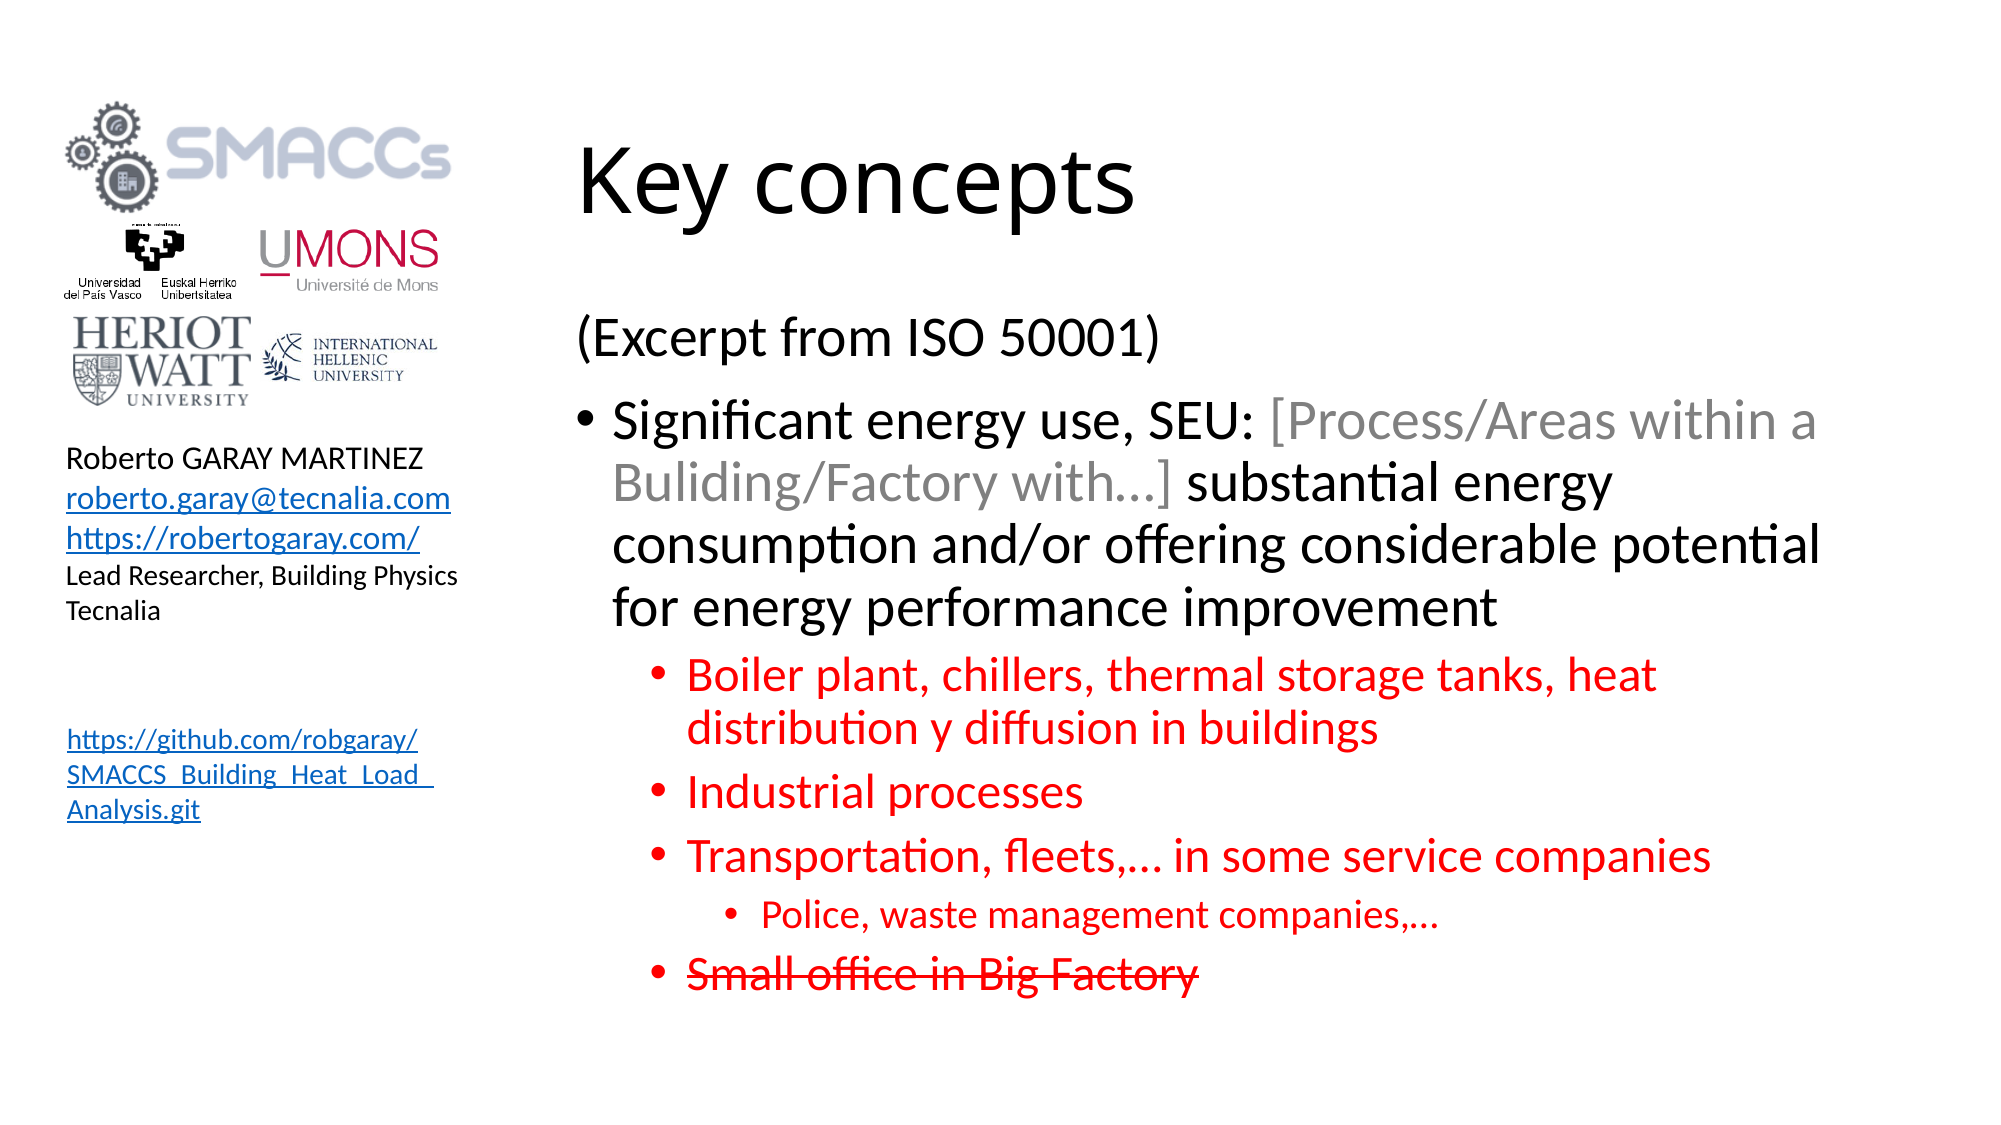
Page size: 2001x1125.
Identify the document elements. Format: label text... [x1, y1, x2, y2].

picture [260, 324, 438, 390]
picture [73, 316, 251, 406]
list (Excerpt from ISO 50001) Significant energy use, SEU: [Process/Areas within a Buliding/Factory with…] substantial energy consumption and/or offering considerable potential for energy performance improvement Boiler plant, chillers, thermal storage tanks, heat distribution y diffusion in buildings Industrial processes Transportation, fleets,… in some service companies Police, waste management companies,… Small office in Big Factory [560, 299, 1863, 1014]
title Key concepts [560, 91, 1863, 278]
picture [260, 229, 438, 291]
picture [62, 218, 240, 307]
